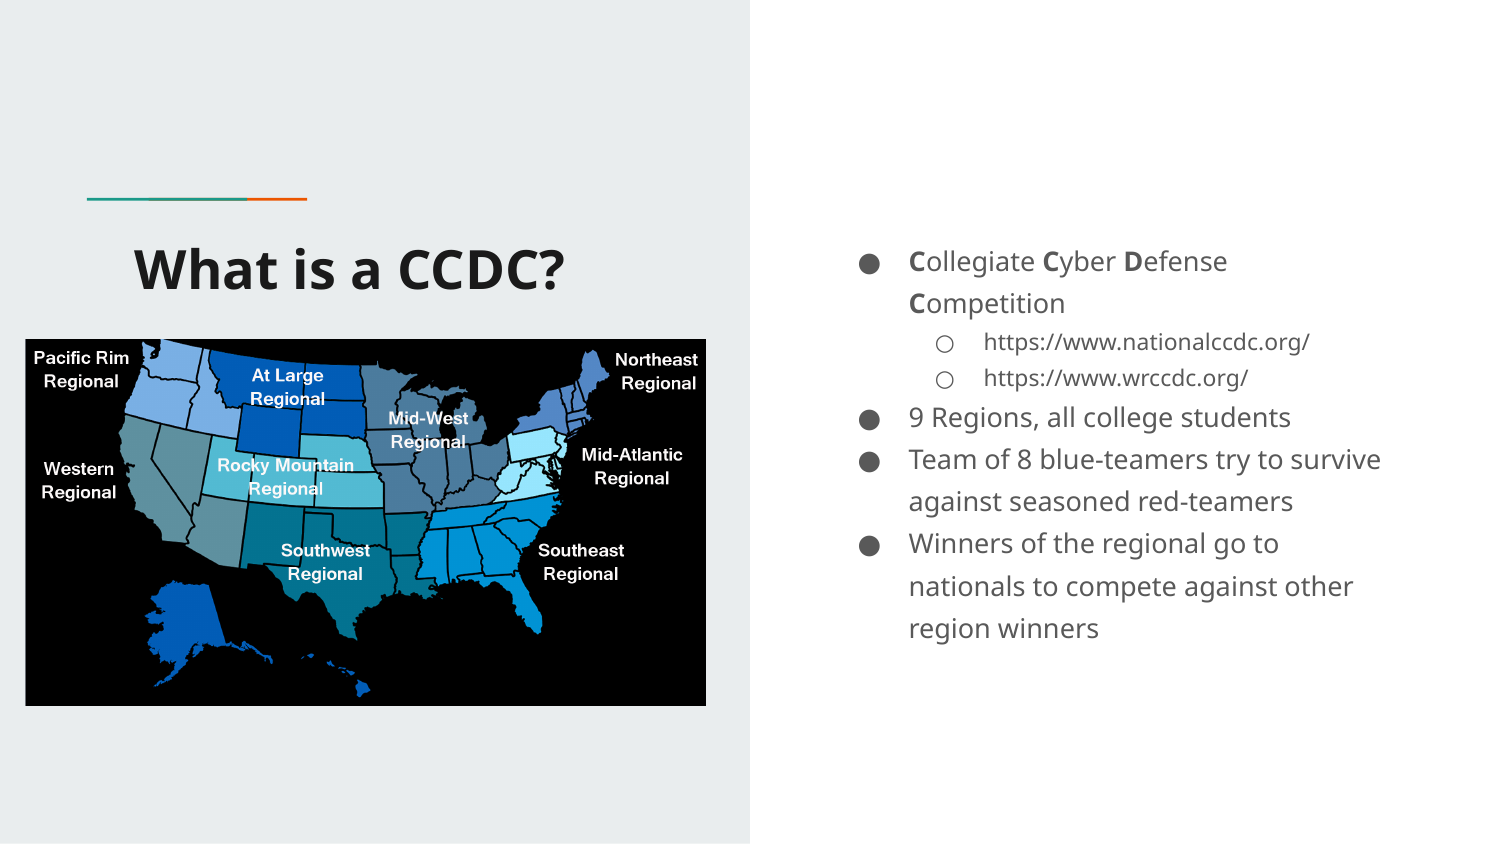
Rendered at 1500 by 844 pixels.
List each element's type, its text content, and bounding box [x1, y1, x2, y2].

picture [24, 339, 706, 706]
title What is a CCDC? [119, 216, 662, 337]
list Collegiate Cyber Defense Competition https://www.nationalccdc.org/ https://www.wrccdc.org/ 9 Regions, all college students Team of 8 blue-teamers try to survive against seasoned red-teamers Winners of the regional go to nationals to compete against other region winners [818, 221, 1403, 719]
